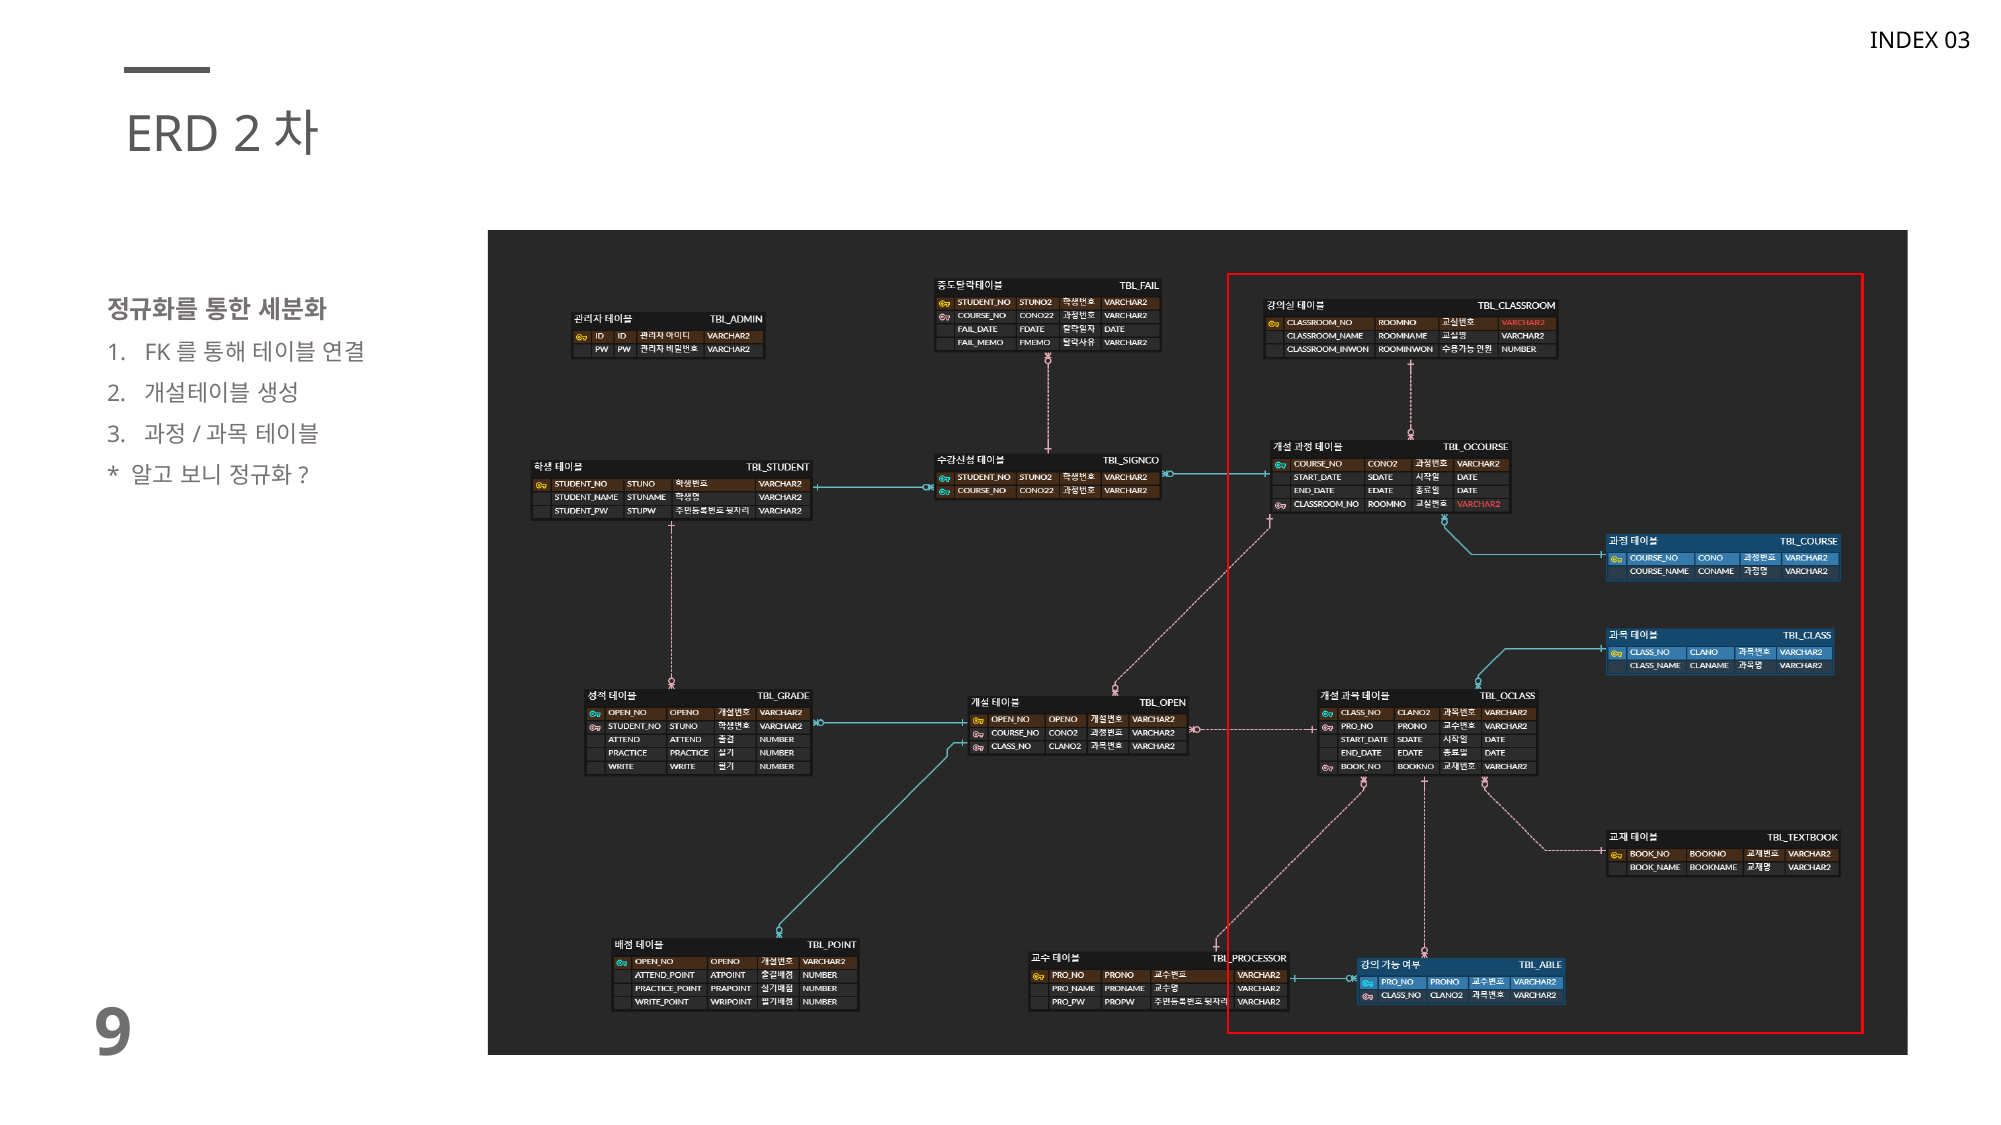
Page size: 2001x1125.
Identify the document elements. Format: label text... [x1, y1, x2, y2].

text_box [1227, 1013, 1864, 1034]
text_box INDEX 03 [1841, 0, 2000, 61]
picture [487, 230, 1908, 1013]
text_box [487, 1011, 1909, 1056]
text_box 9 [79, 981, 148, 1076]
text_box 정규화를 통한 세분화 FK를 통해 테이블 연결 개설테이블 생성 과정/과목 테이블 * 알고 보니 정규화? [92, 271, 487, 496]
text_box ERD 2차 [110, 108, 567, 170]
